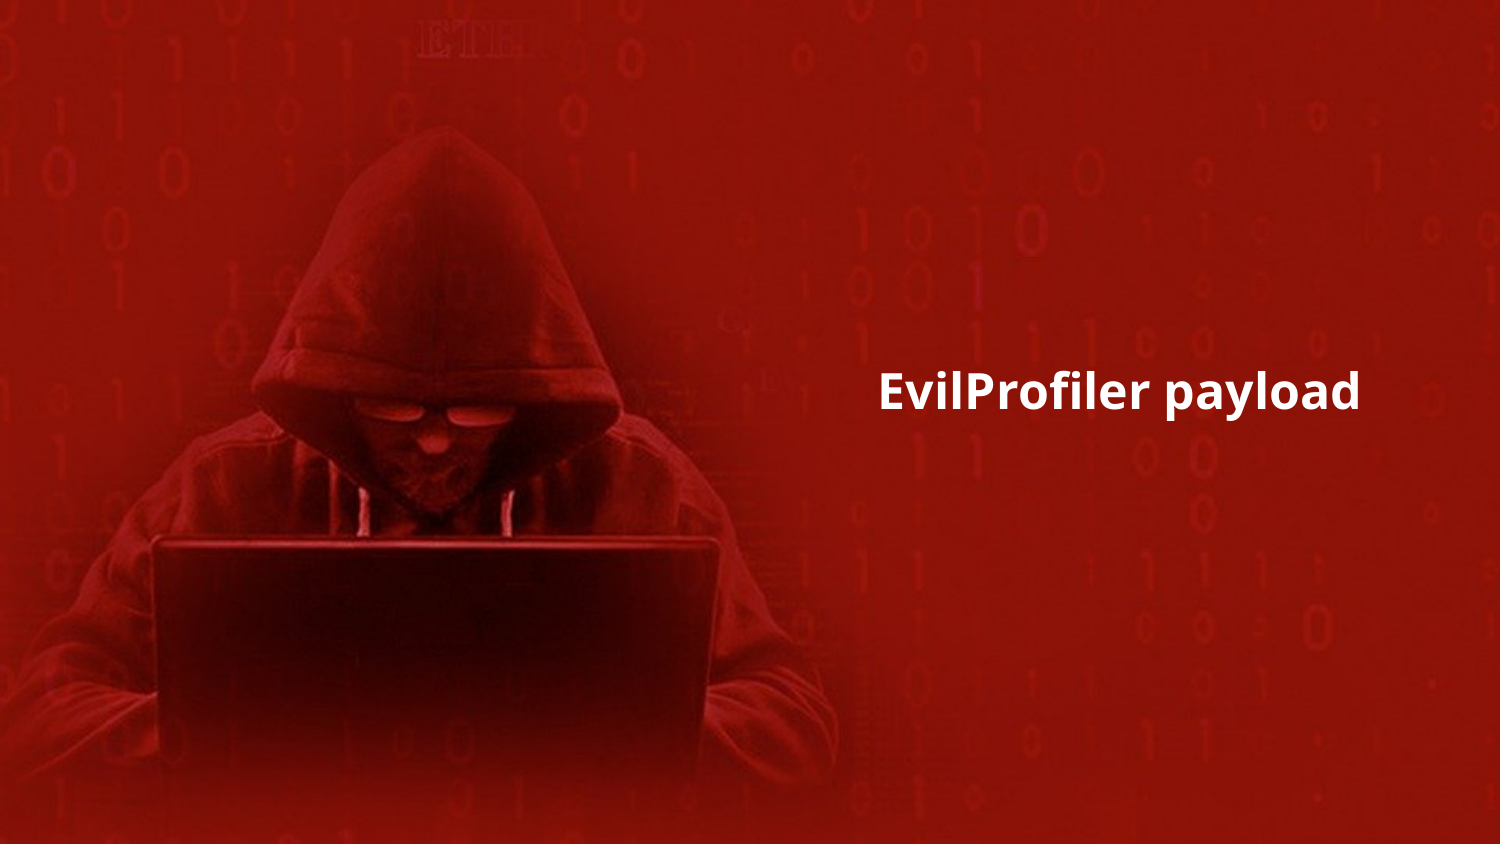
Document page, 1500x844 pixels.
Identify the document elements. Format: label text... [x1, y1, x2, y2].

picture [0, 0, 1500, 844]
title EvilProfiler payload [750, 313, 1491, 465]
